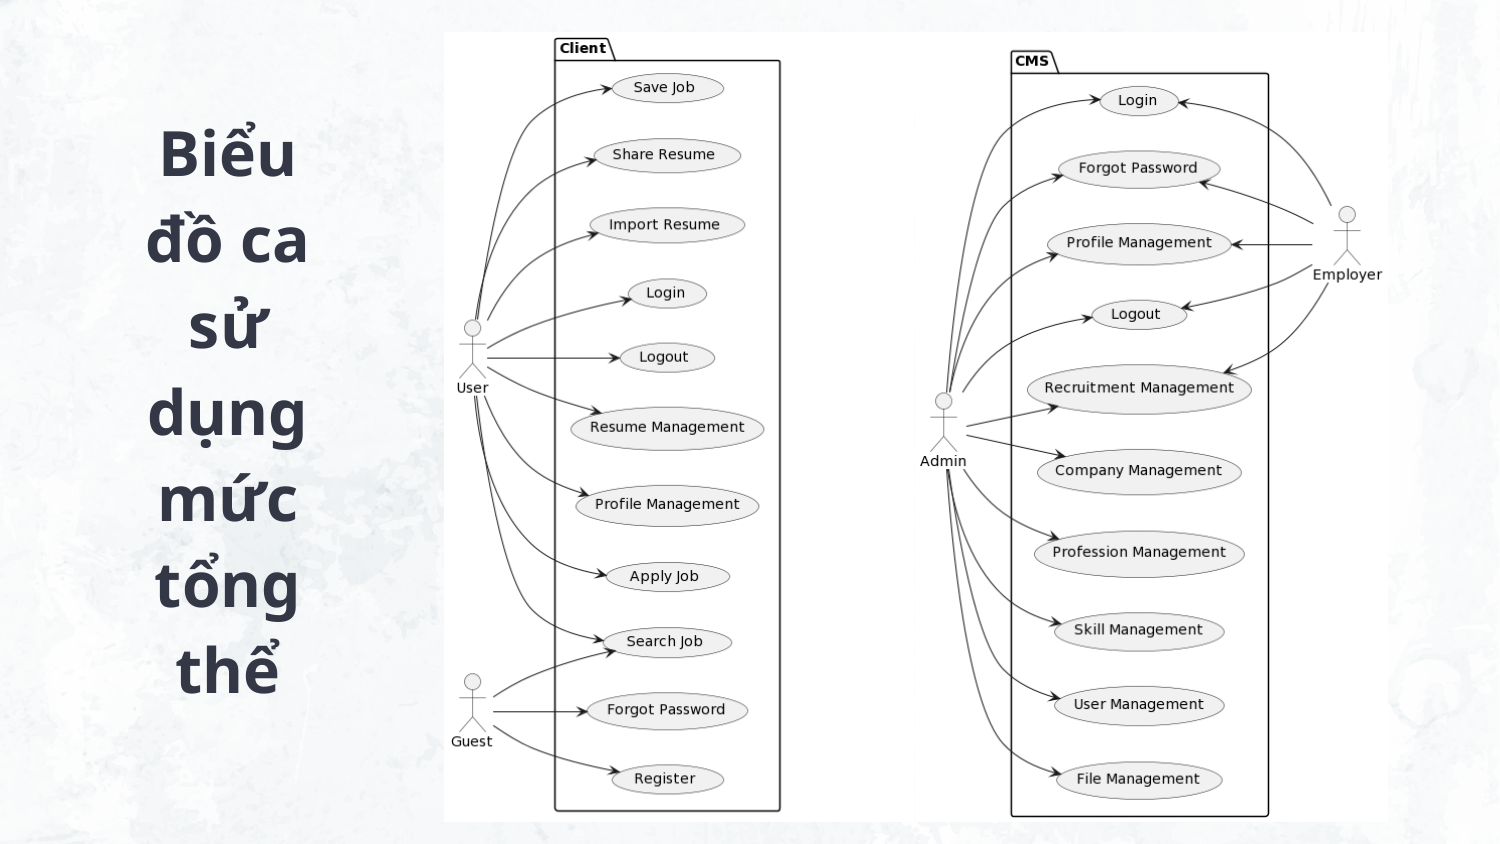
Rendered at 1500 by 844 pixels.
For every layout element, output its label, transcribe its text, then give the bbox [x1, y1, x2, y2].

title Biểu đồ ca sử dụng mức tổng thể [100, 87, 356, 728]
picture [0, 0, 1500, 844]
